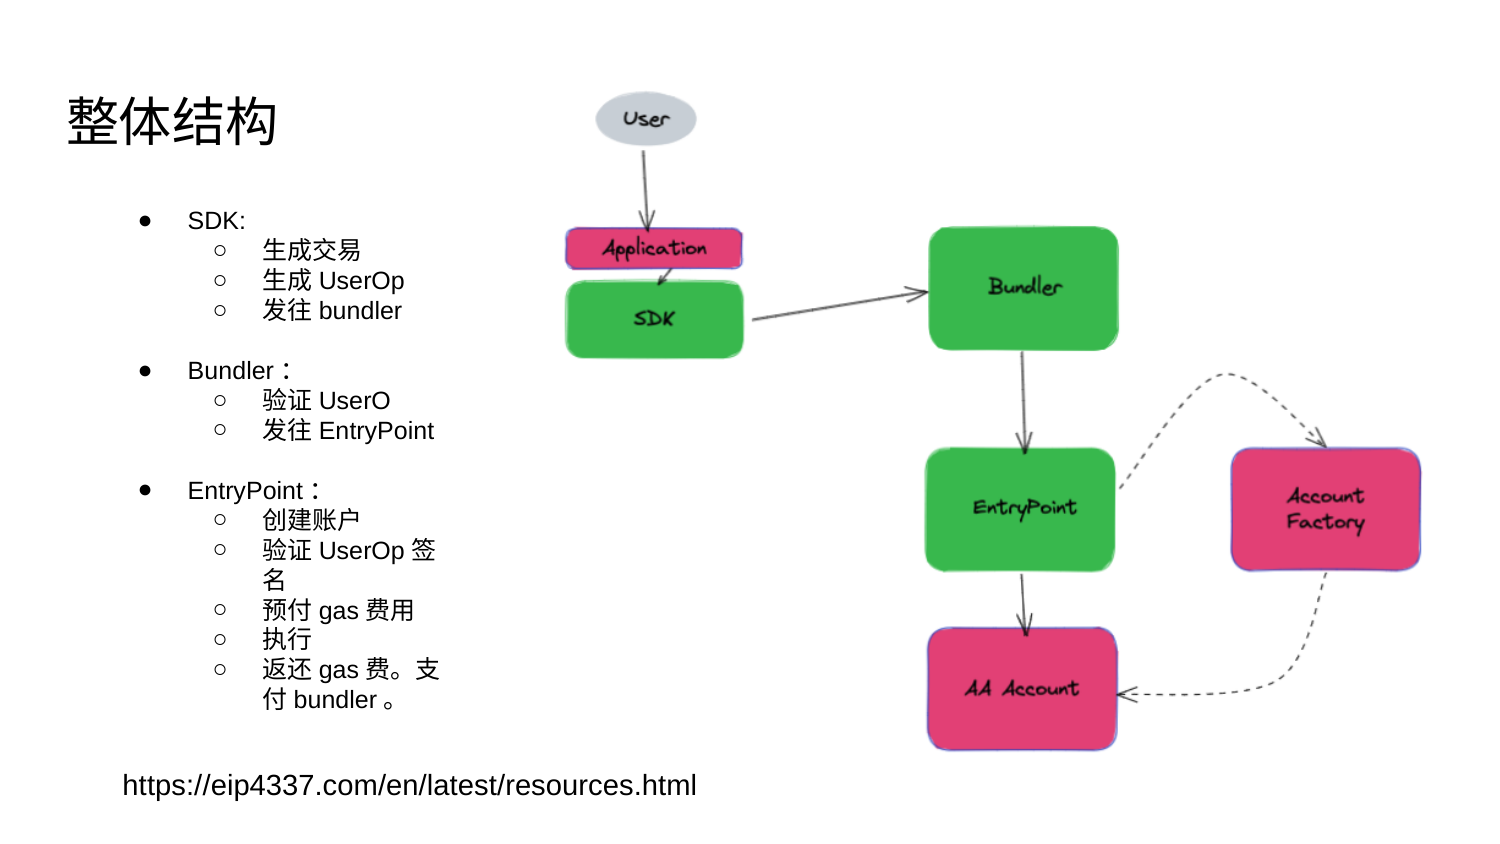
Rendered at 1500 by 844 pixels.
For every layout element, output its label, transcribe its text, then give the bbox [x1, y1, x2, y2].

title 整体结构 [51, 72, 484, 167]
picture [489, 67, 1459, 776]
text_box https://eip4337.com/en/latest/resources.html [107, 751, 786, 828]
text_box SDK: 生成交易 生成UserOp 发往bundler Bundler： 验证UserO 发往EntryPoint EntryPoint： 创建账户 验证UserOp签名 预付gas费用 执行 返还gas费。支付bundler。 [97, 189, 466, 620]
